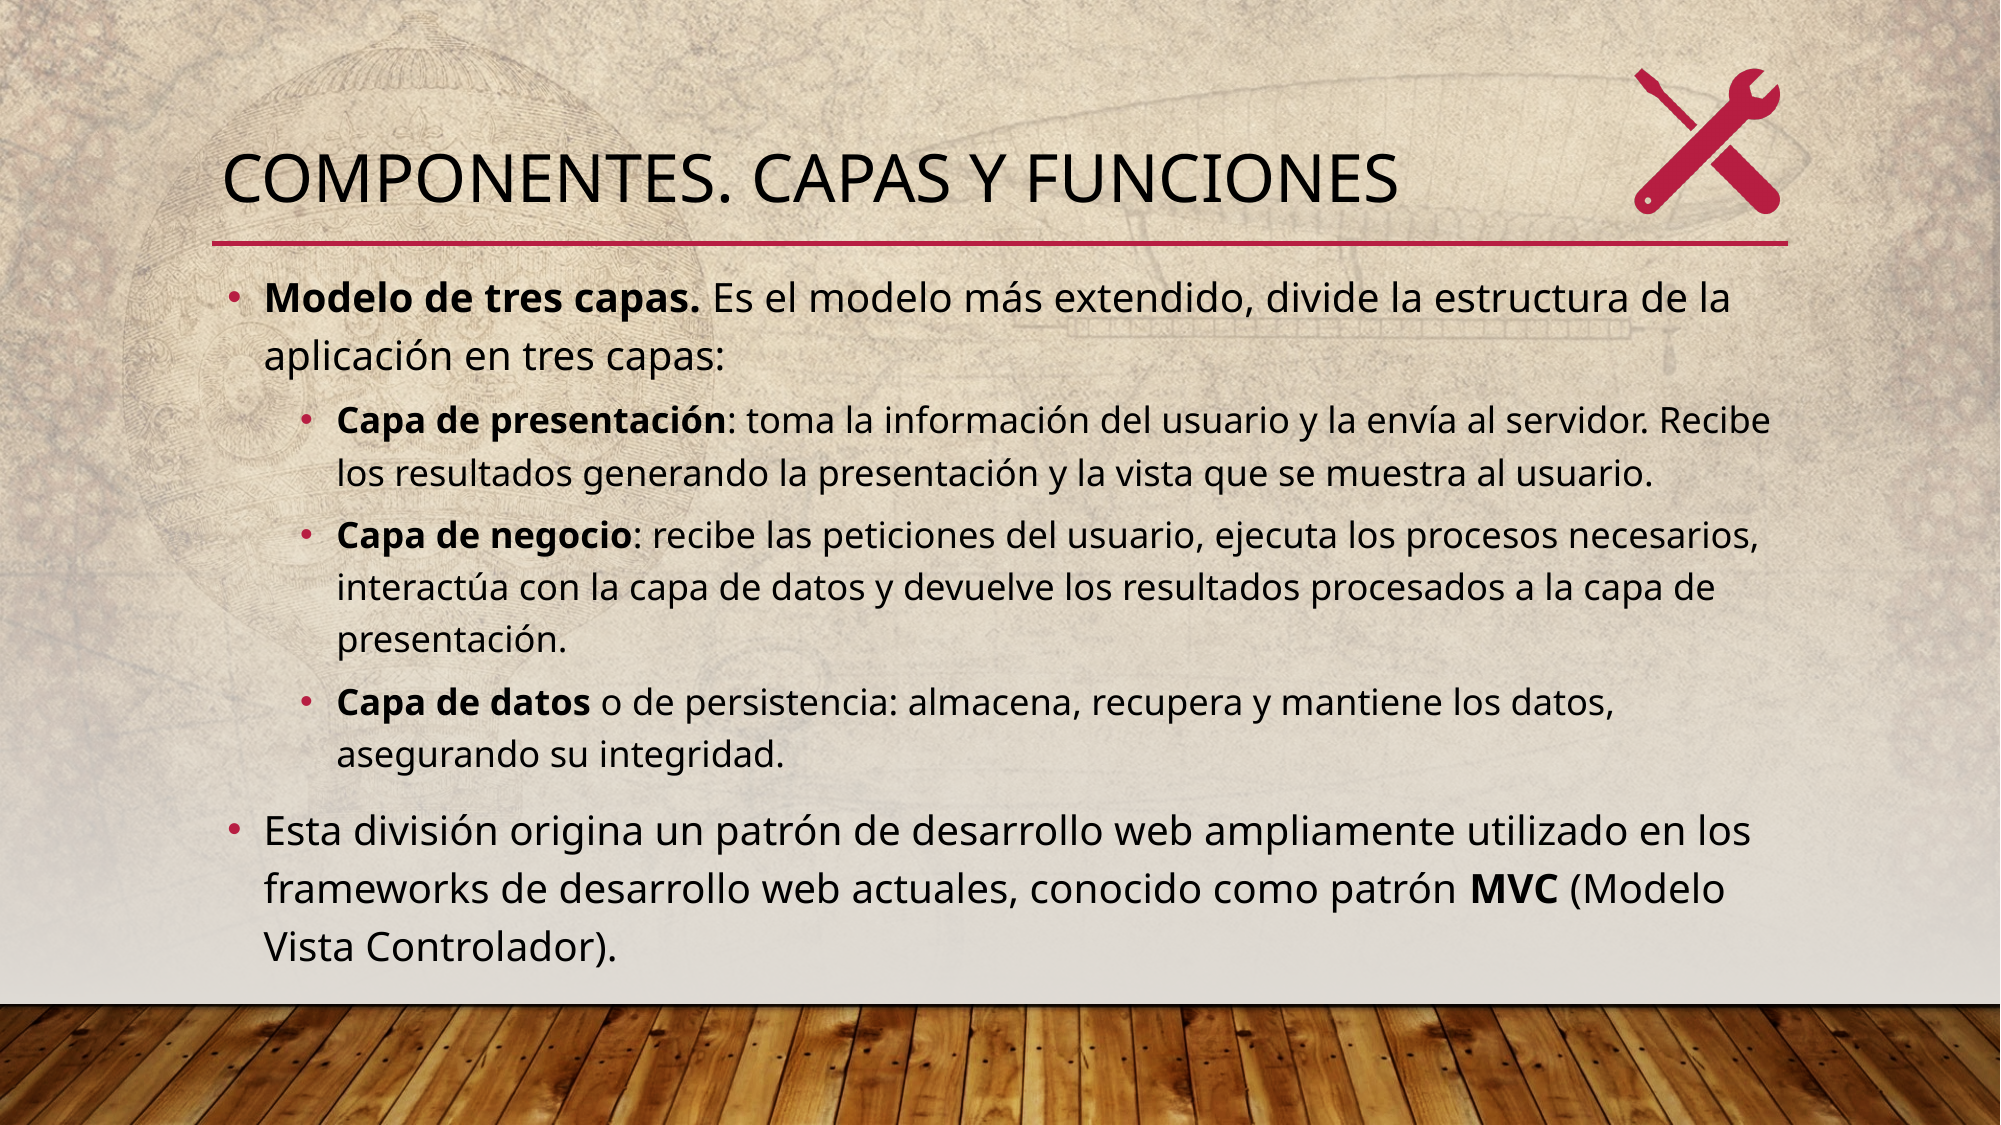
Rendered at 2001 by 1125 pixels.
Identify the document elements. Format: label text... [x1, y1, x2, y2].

list Modelo de tres capas. Es el modelo más extendido, divide la estructura de la aplicación en tres capas: Capa de presentación: toma la información del usuario y la envía al servidor. Recibe los resultados generando la presentación y la vista que se muestra al usuario. Capa de negocio: recibe las peticiones del usuario, ejecuta los procesos necesarios, interactúa con la capa de datos y devuelve los resultados procesados a la capa de presentación. Capa de datos o de persistencia: almacena, recupera y mantiene los datos, asegurando su integridad. Esta división origina un patrón de desarrollo web ampliamente utilizado en los frameworks de desarrollo web actuales, conocido como patrón MVC (Modelo Vista Controlador). [212, 254, 1788, 1001]
picture [0, 1004, 2000, 1125]
picture [1621, 55, 1793, 228]
title Componentes. Capas y funciones [206, 137, 1533, 310]
